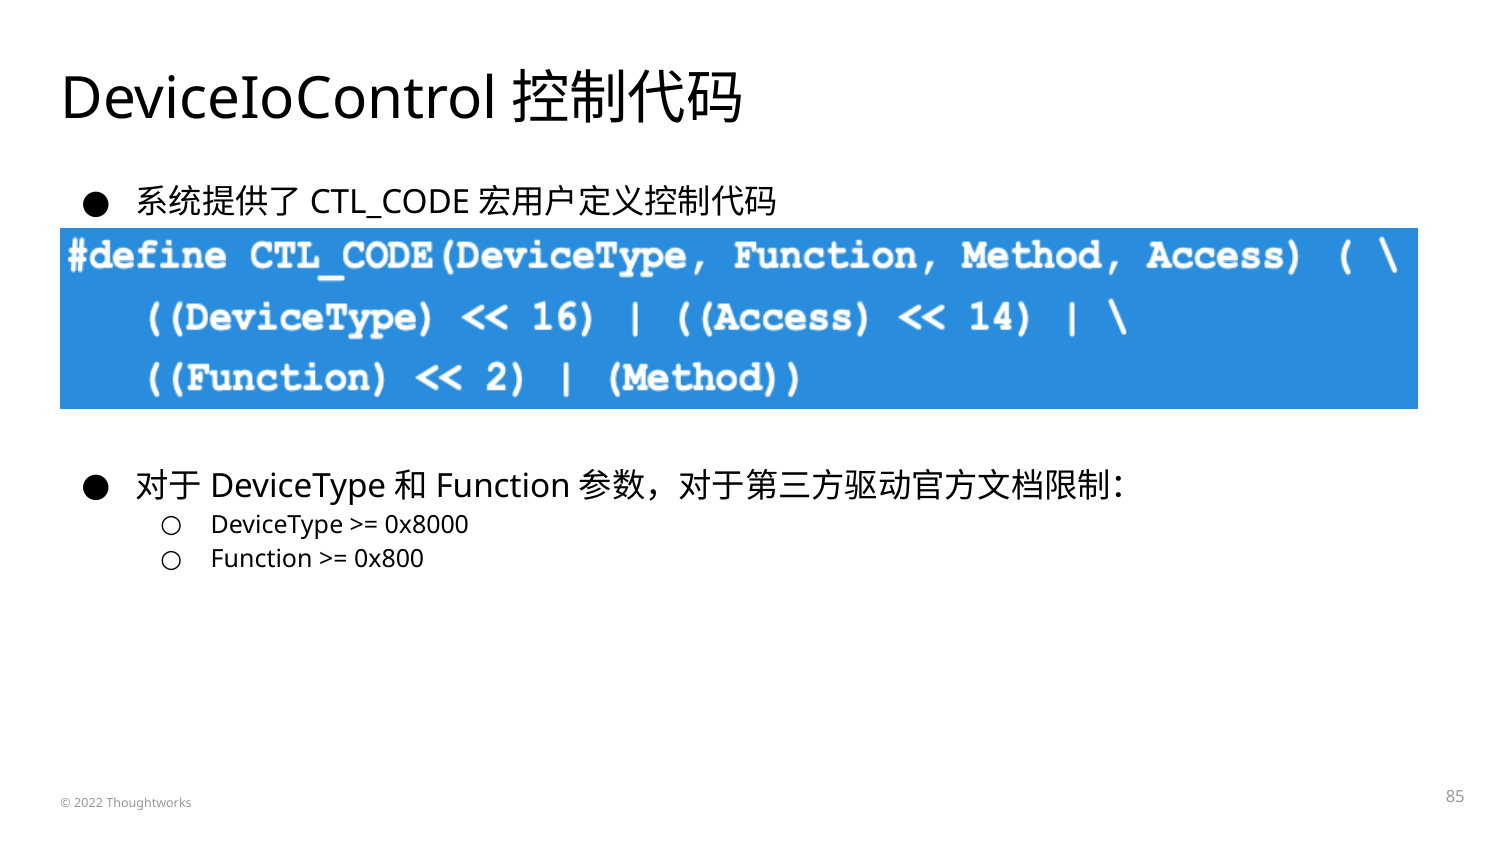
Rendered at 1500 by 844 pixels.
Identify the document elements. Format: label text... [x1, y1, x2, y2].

title DeviceIoControl控制代码 [60, 60, 1440, 154]
list 系统提供了CTL_CODE宏用户定义控制代码 对于DeviceType和Function参数，对于第三方驱动官方文档限制： DeviceType >= 0x8000 Function >= 0x800 [60, 174, 1440, 736]
slide_number ‹#› [1389, 764, 1480, 830]
picture [60, 228, 1418, 410]
